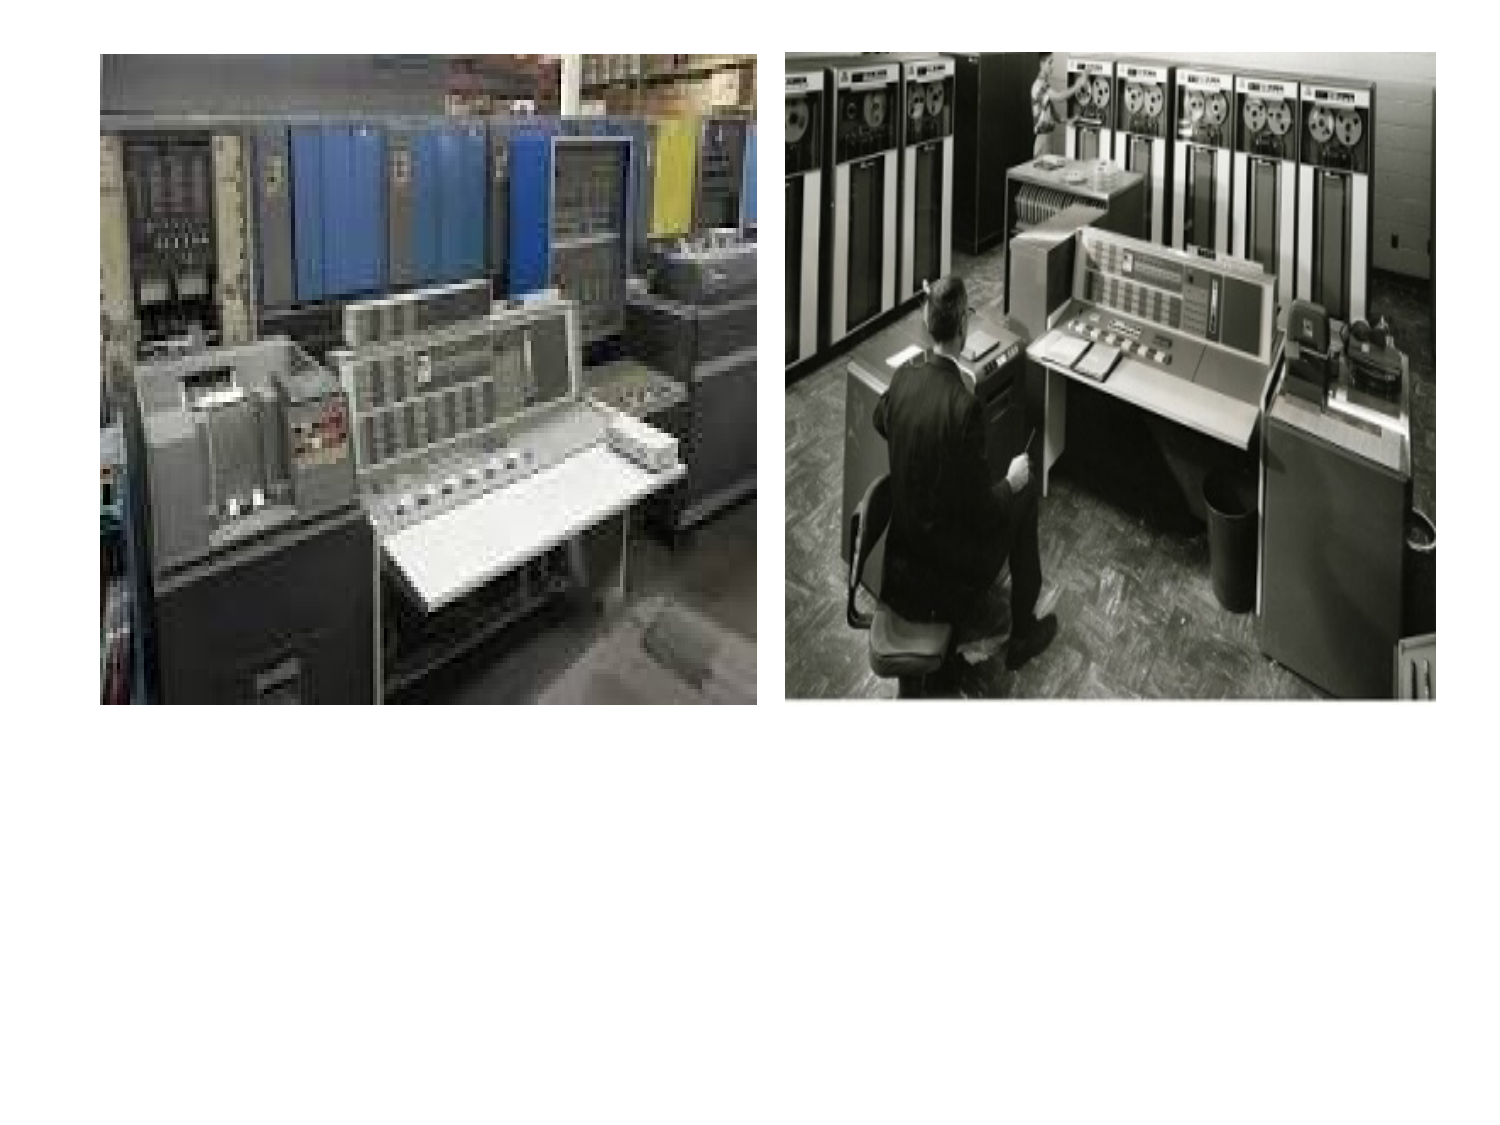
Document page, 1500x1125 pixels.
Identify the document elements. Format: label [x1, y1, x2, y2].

picture [100, 54, 757, 705]
list [785, 52, 1436, 705]
